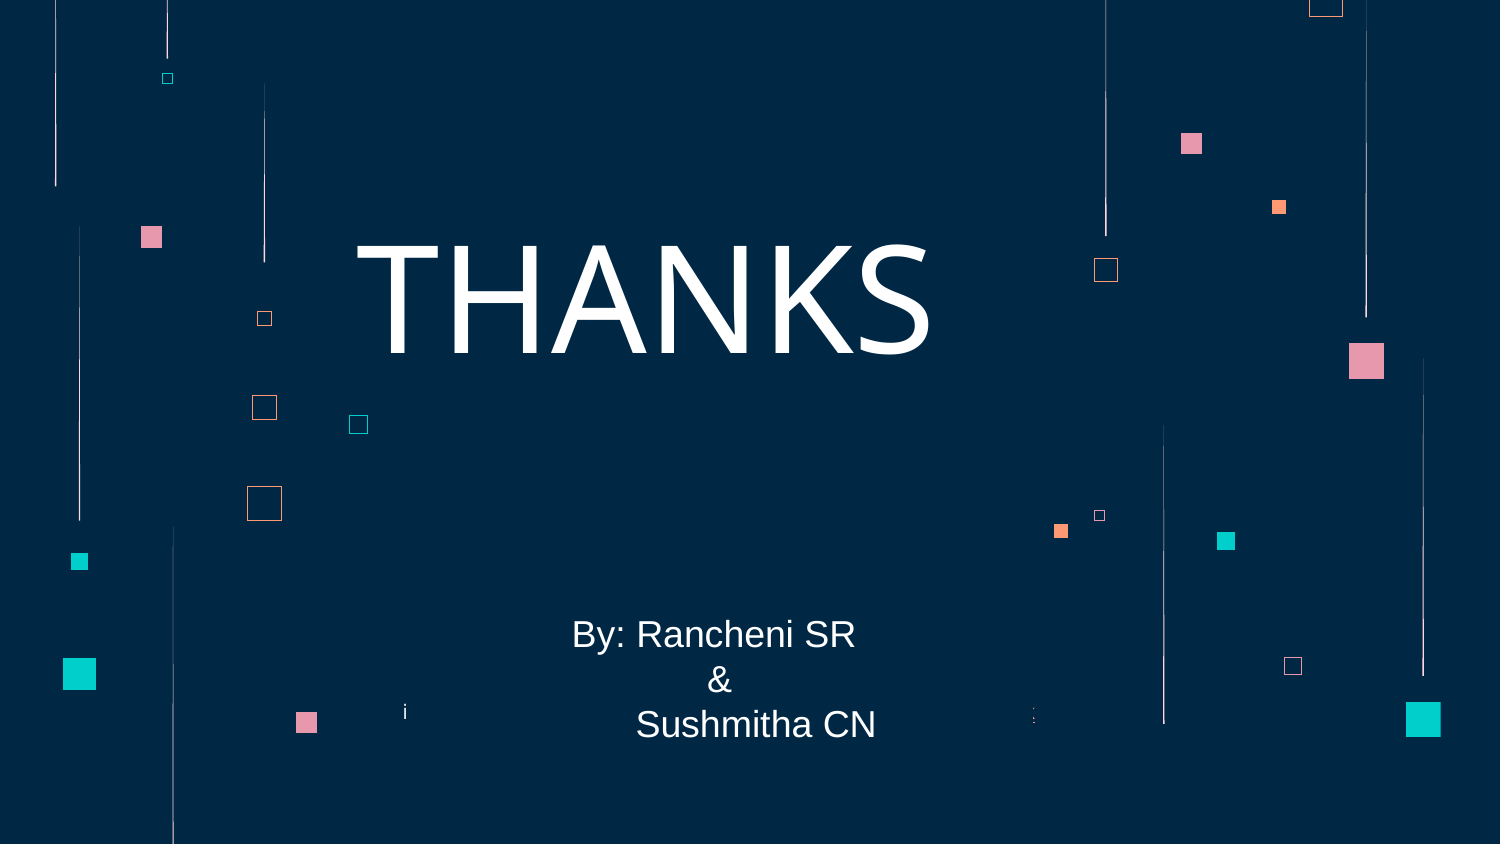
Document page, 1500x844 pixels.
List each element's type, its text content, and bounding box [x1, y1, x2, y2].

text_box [1308, 0, 1343, 17]
title THANKS [323, 214, 952, 399]
text_box By: Rancheni SR & Sushmitha CN [405, 602, 1033, 753]
